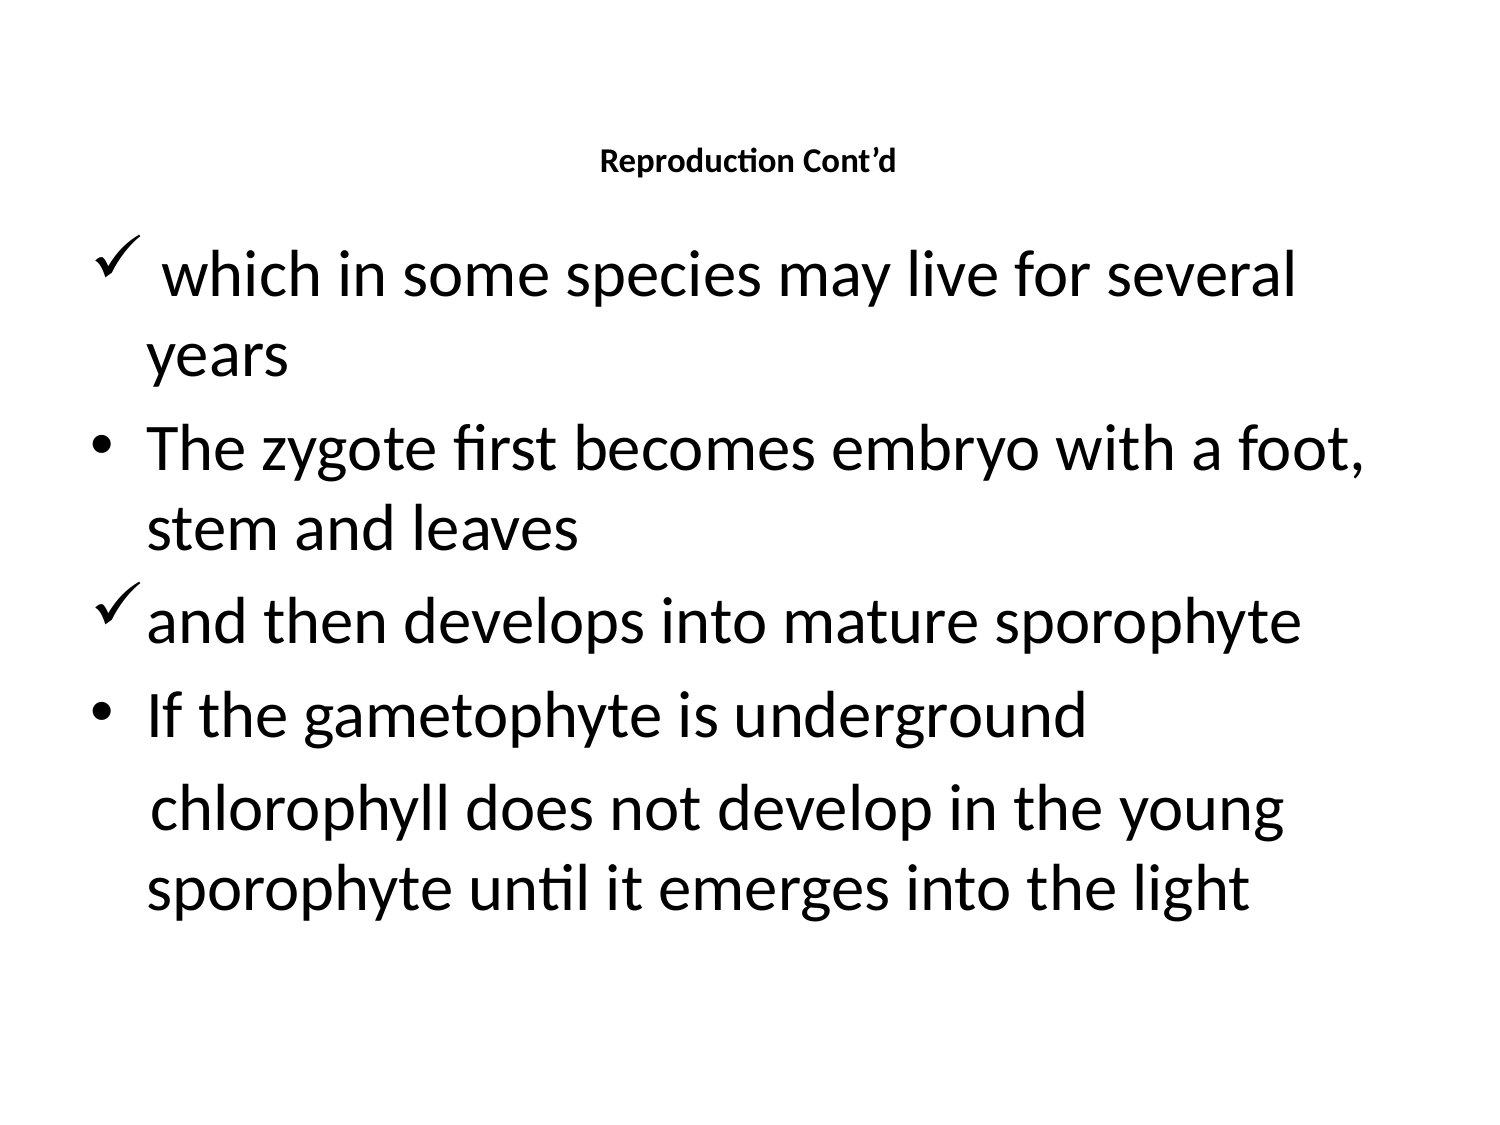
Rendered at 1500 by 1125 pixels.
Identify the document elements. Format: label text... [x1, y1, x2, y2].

list which in some species may live for several years The zygote first becomes embryo with a foot, stem and leaves and then develops into mature sporophyte If the gametophyte is underground chlorophyll does not develop in the young sporophyte until it emerges into the light [75, 222, 1442, 1043]
title Reproduction Cont’d [75, 45, 1430, 188]
